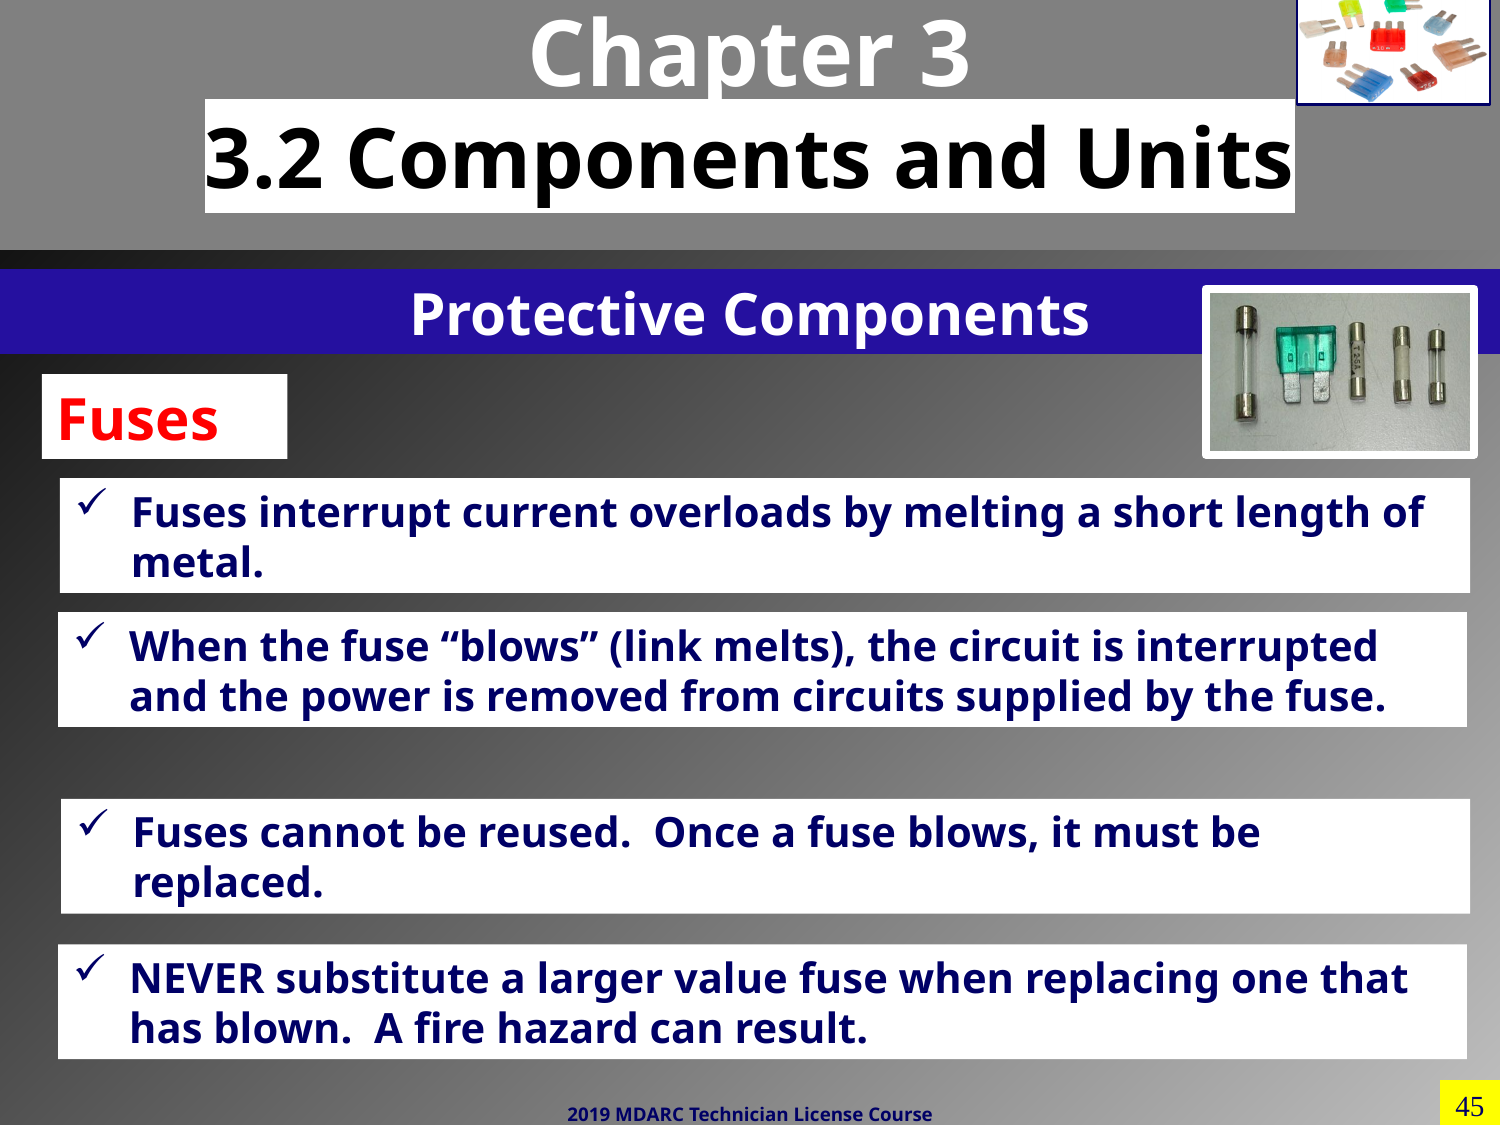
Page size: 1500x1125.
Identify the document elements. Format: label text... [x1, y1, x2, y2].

text_box Fuses cannot be reused. Once a fuse blows, it must be replaced. [61, 798, 1471, 914]
picture [1209, 292, 1471, 451]
slide_number 45 [1440, 1080, 1500, 1125]
title Chapter 3 3.2 Components and Units [0, 0, 1500, 250]
text_box Fuses interrupt current overloads by melting a short length of metal. [59, 478, 1471, 593]
text_box When the fuse “blows” (link melts), the circuit is interrupted and the power is removed from circuits supplied by the fuse. [58, 612, 1467, 727]
footer 2019 MDARC Technician License Course [525, 1095, 975, 1125]
text_box NEVER substitute a larger value fuse when replacing one that has blown. A fire hazard can result. [58, 944, 1467, 1060]
text_box Protective Components [0, 269, 1500, 354]
text_box Fuses [41, 374, 288, 459]
picture [1298, 0, 1489, 104]
